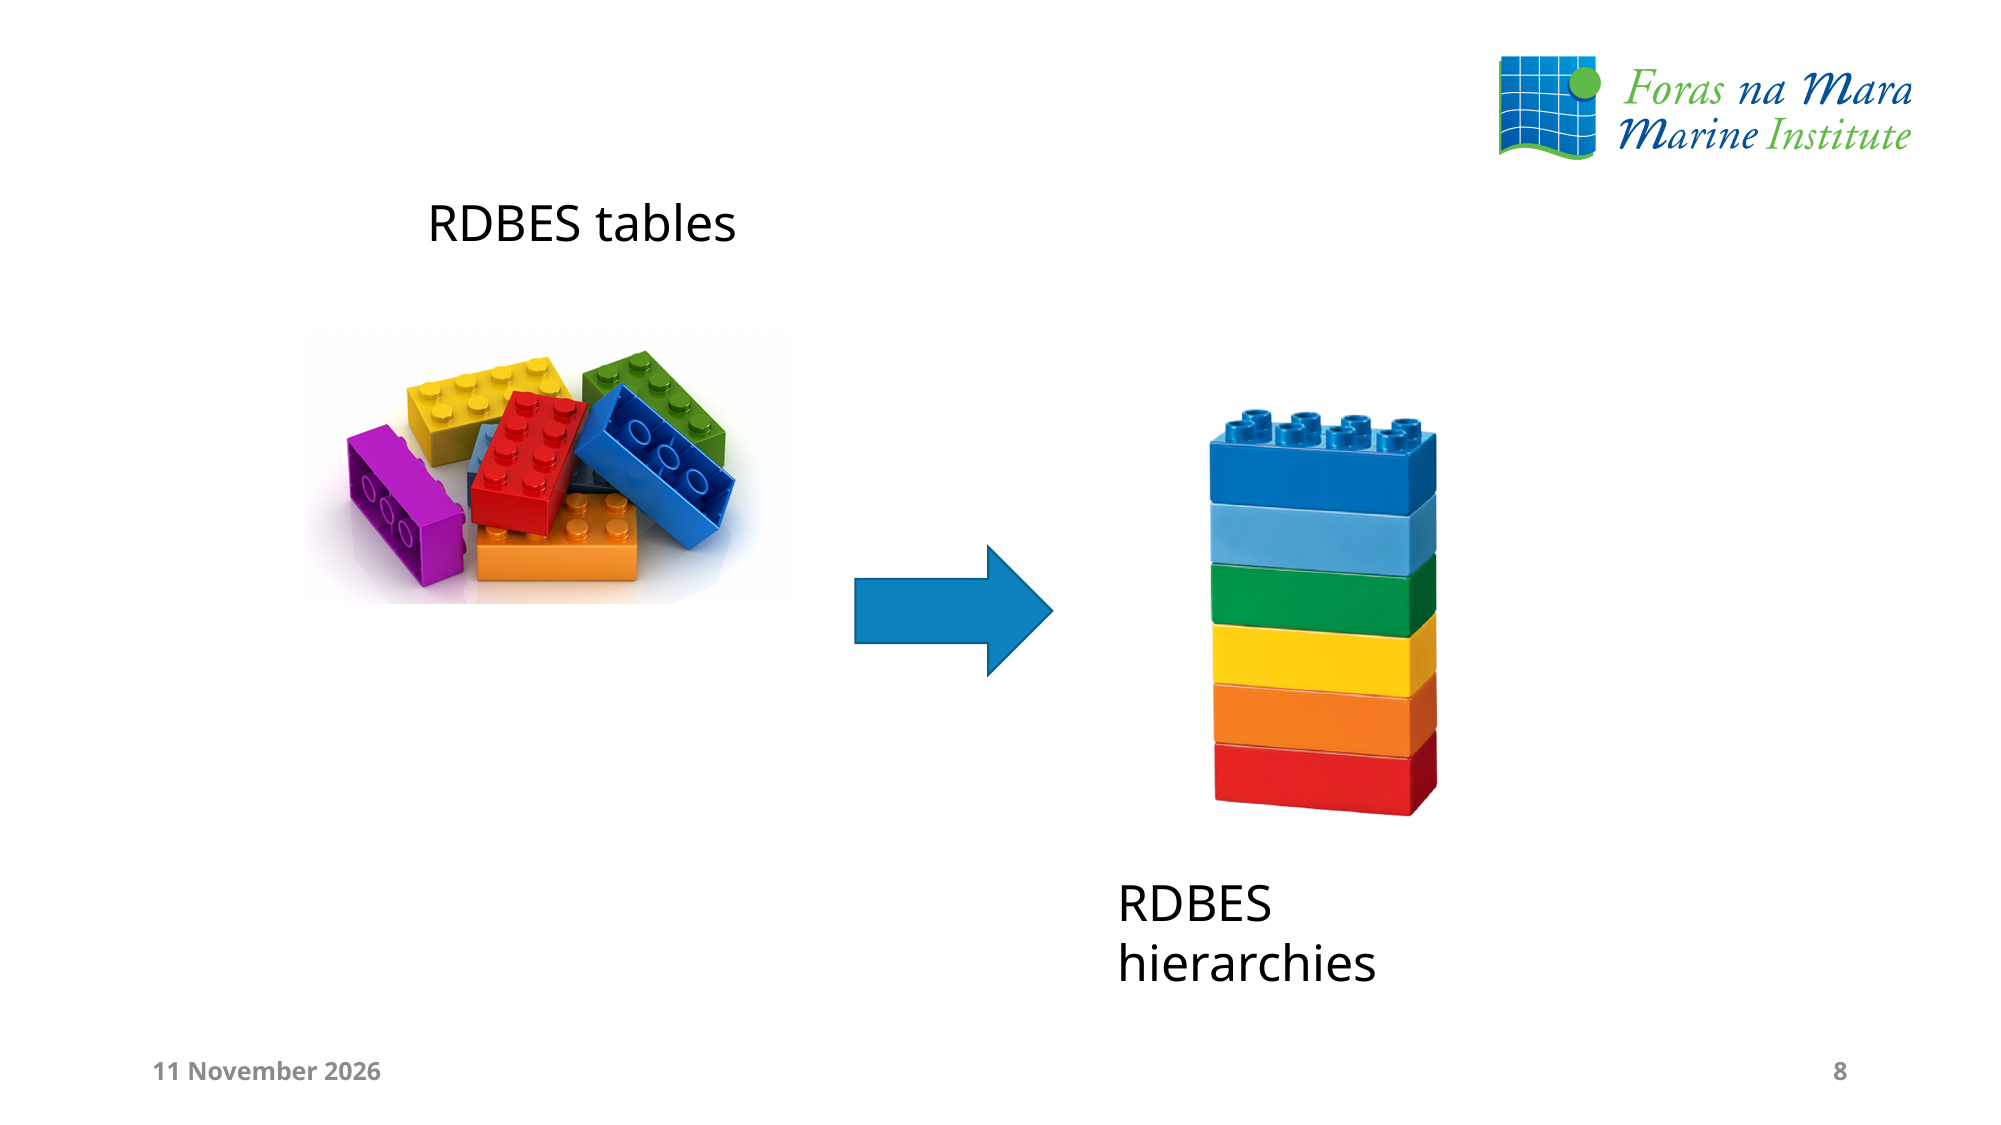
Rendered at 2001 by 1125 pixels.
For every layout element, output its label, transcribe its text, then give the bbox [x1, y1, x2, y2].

text_box RDBES tables [412, 184, 854, 260]
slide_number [137, 1042, 588, 1103]
text_box [854, 577, 953, 645]
picture [953, 384, 1693, 838]
text_box RDBES hierarchies [1102, 864, 1544, 1000]
picture [305, 330, 791, 604]
slide_number 8 [1412, 1042, 1863, 1103]
